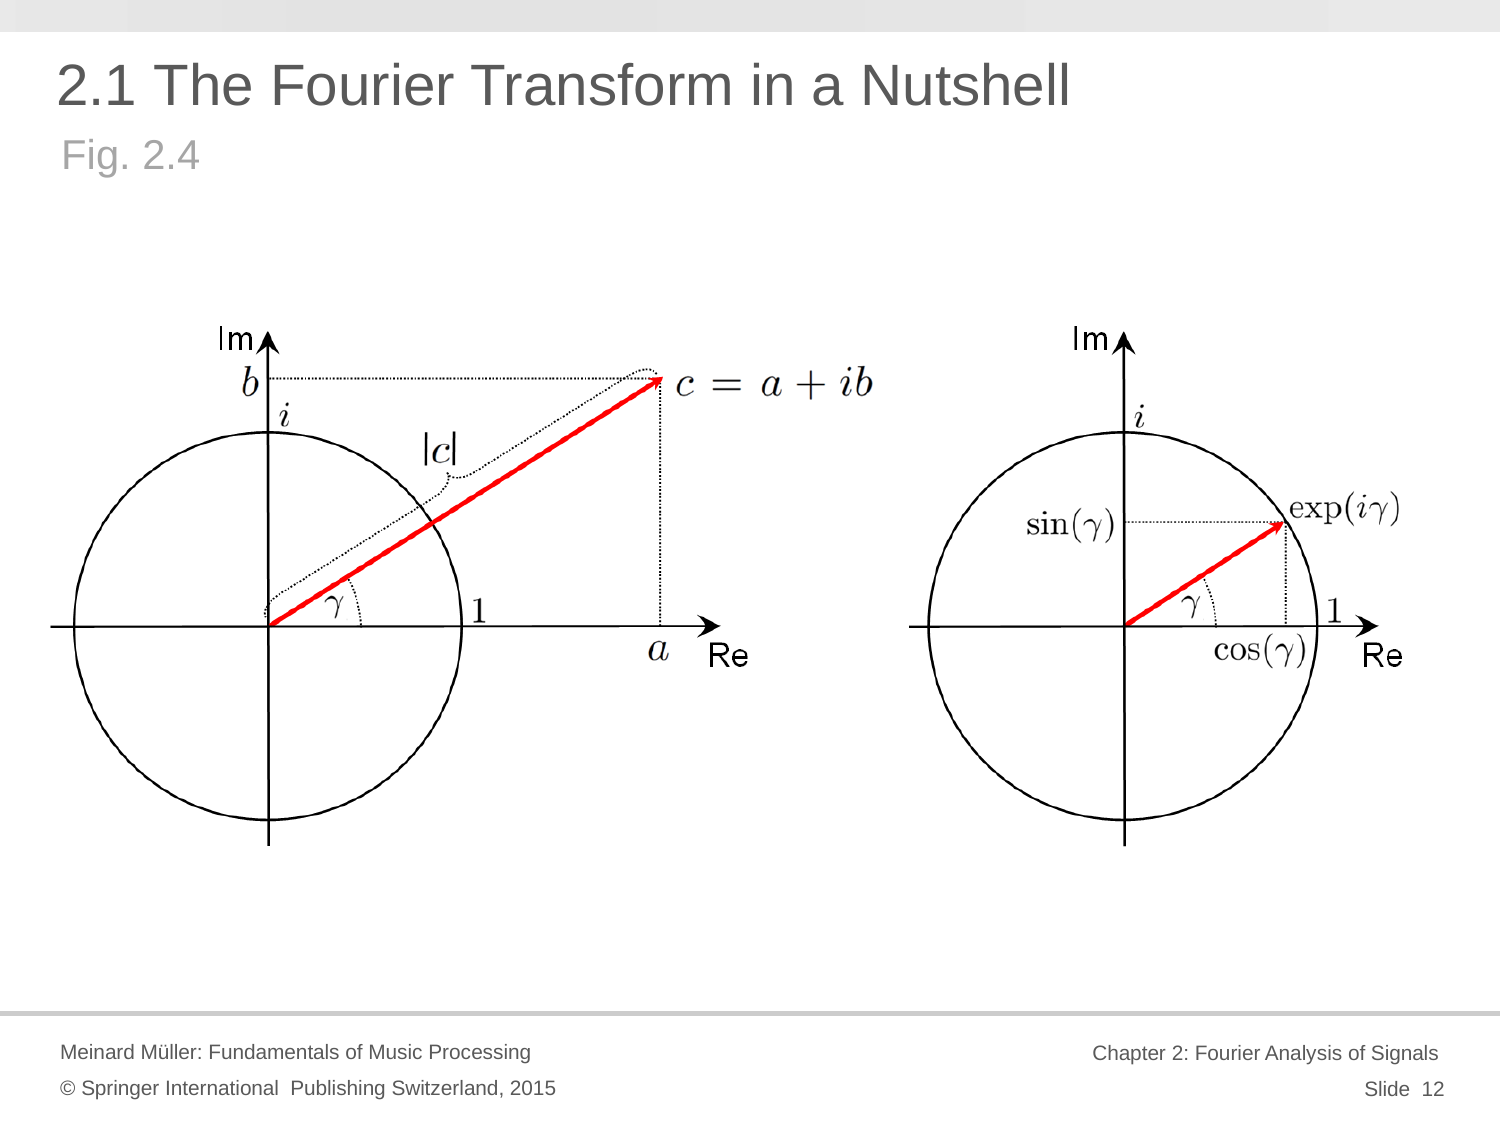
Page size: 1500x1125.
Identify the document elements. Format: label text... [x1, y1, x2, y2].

picture [0, 0, 1500, 32]
picture [49, 306, 876, 850]
title 2.1 The Fourier Transform in a Nutshell [40, 39, 1448, 133]
picture [909, 306, 1432, 850]
list Fig. 2.4 [46, 115, 276, 198]
